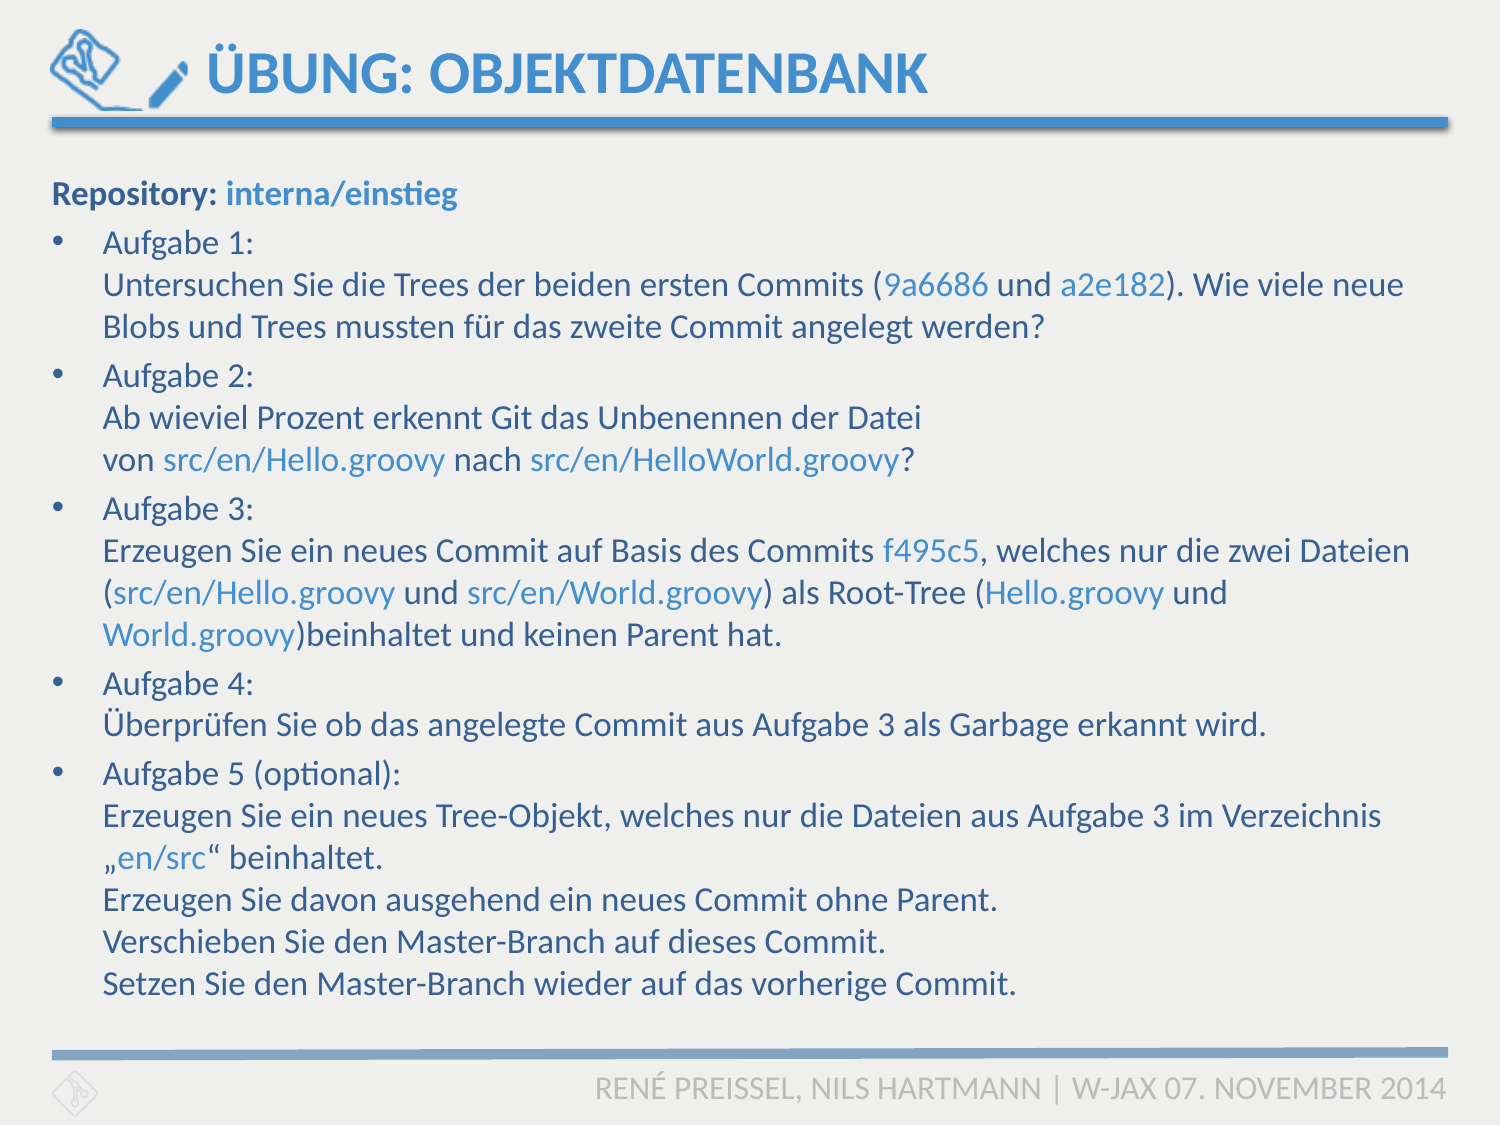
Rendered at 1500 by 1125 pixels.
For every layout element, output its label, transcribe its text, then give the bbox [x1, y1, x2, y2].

title ÜBUNG: OBJEKTDATENBANK [206, 32, 1474, 106]
list Repository: interna/einstieg Aufgabe 1: Untersuchen Sie die Trees der beiden ersten Commits (9a6686 und a2e182). Wie viele neue Blobs und Trees mussten für das zweite Commit angelegt werden? Aufgabe 2: Ab wieviel Prozent erkennt Git das Unbenennen der Datei von src/en/Hello.groovy nach src/en/HelloWorld.groovy? Aufgabe 3: Erzeugen Sie ein neues Commit auf Basis des Commits f495c5, welches nur die zwei Dateien (src/en/Hello.groovy und src/en/World.groovy) als Root-Tree (Hello.groovy und World.groovy)beinhaltet und keinen Parent hat. Aufgabe 4: Überprüfen Sie ob das angelegte Commit aus Aufgabe 3 als Garbage erkannt wird. Aufgabe 5 (optional): Erzeugen Sie ein neues Tree-Objekt, welches nur die Dateien aus Aufgabe 3 im Verzeichnis „en/src“ beinhaltet. Erzeugen Sie davon ausgehend ein neues Commit ohne Parent. Verschieben Sie den Master-Branch auf dieses Commit. Setzen Sie den Master-Branch wieder auf das vorherige Commit. [51, 170, 1449, 1005]
